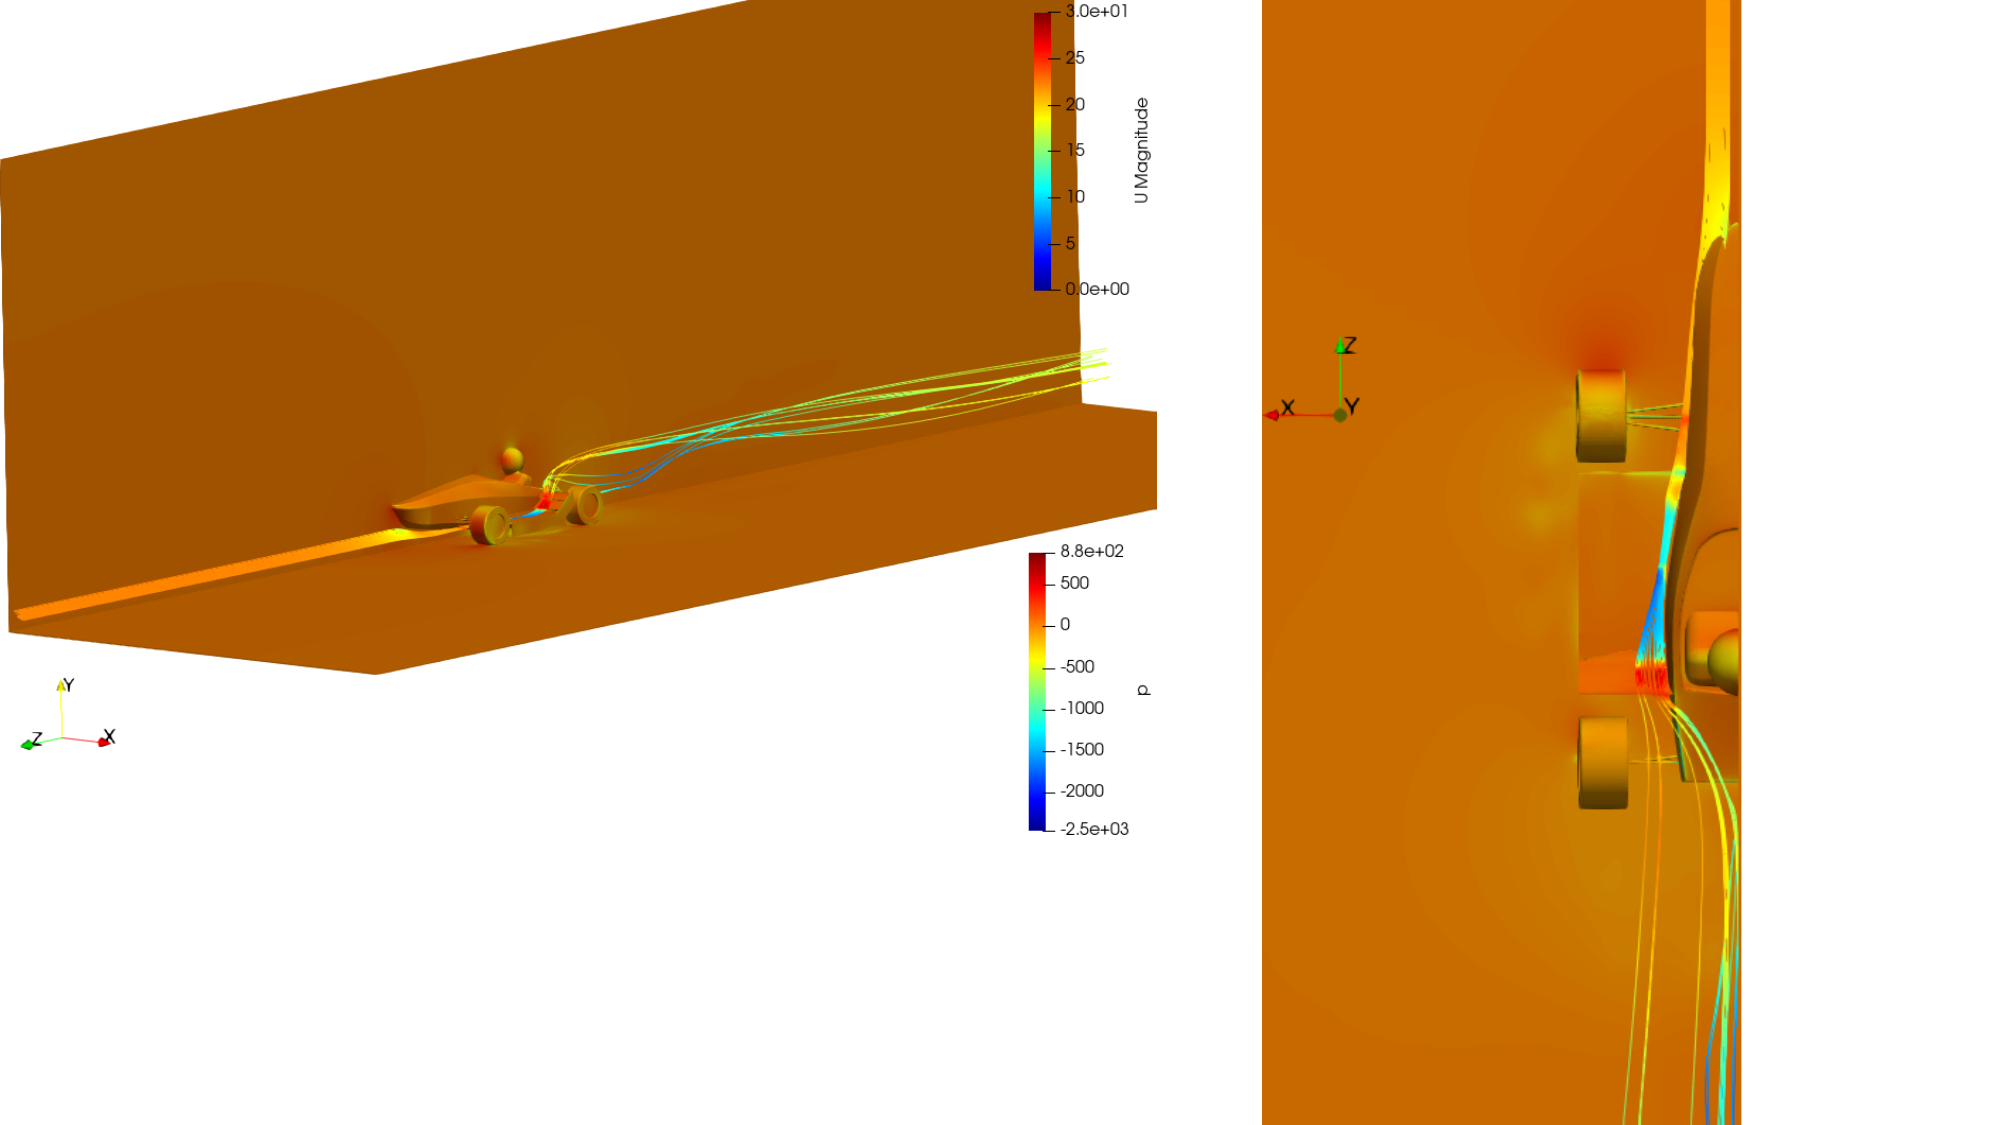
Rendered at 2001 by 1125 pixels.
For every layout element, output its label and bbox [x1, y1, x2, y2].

picture [1262, 0, 1743, 1125]
picture [0, 0, 1157, 835]
